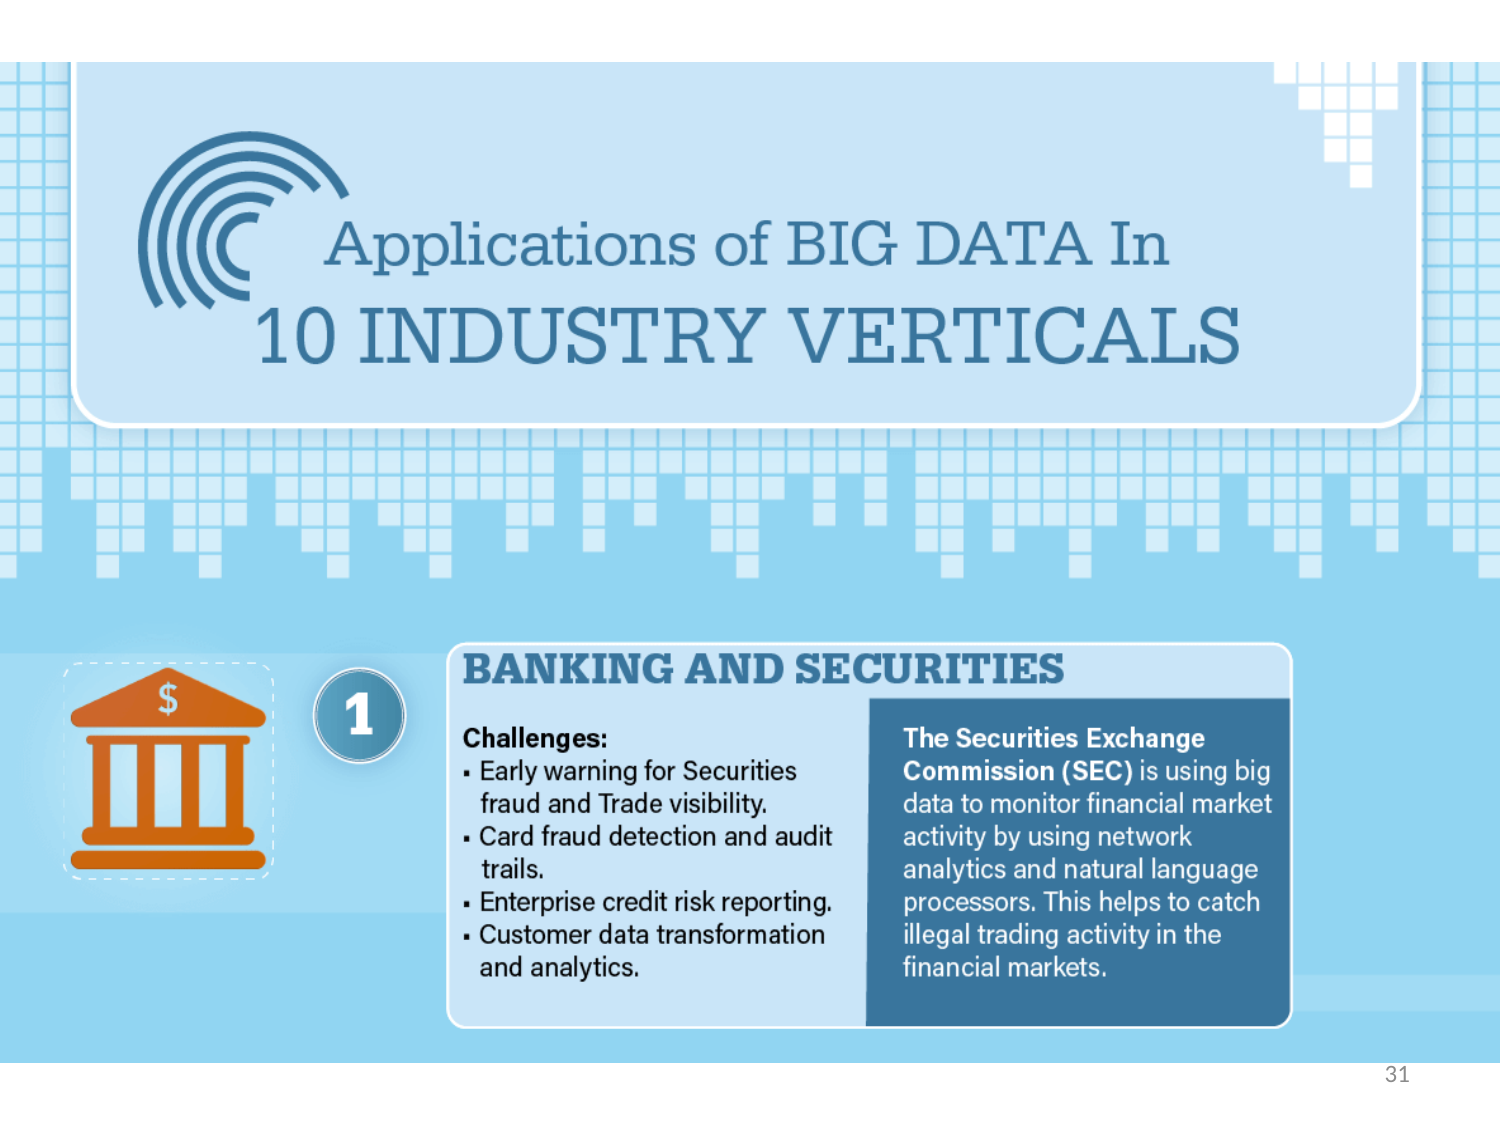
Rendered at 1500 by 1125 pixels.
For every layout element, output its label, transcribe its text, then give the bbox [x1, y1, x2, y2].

slide_number 31 [1074, 1070, 1425, 1103]
picture [0, 62, 1500, 1063]
